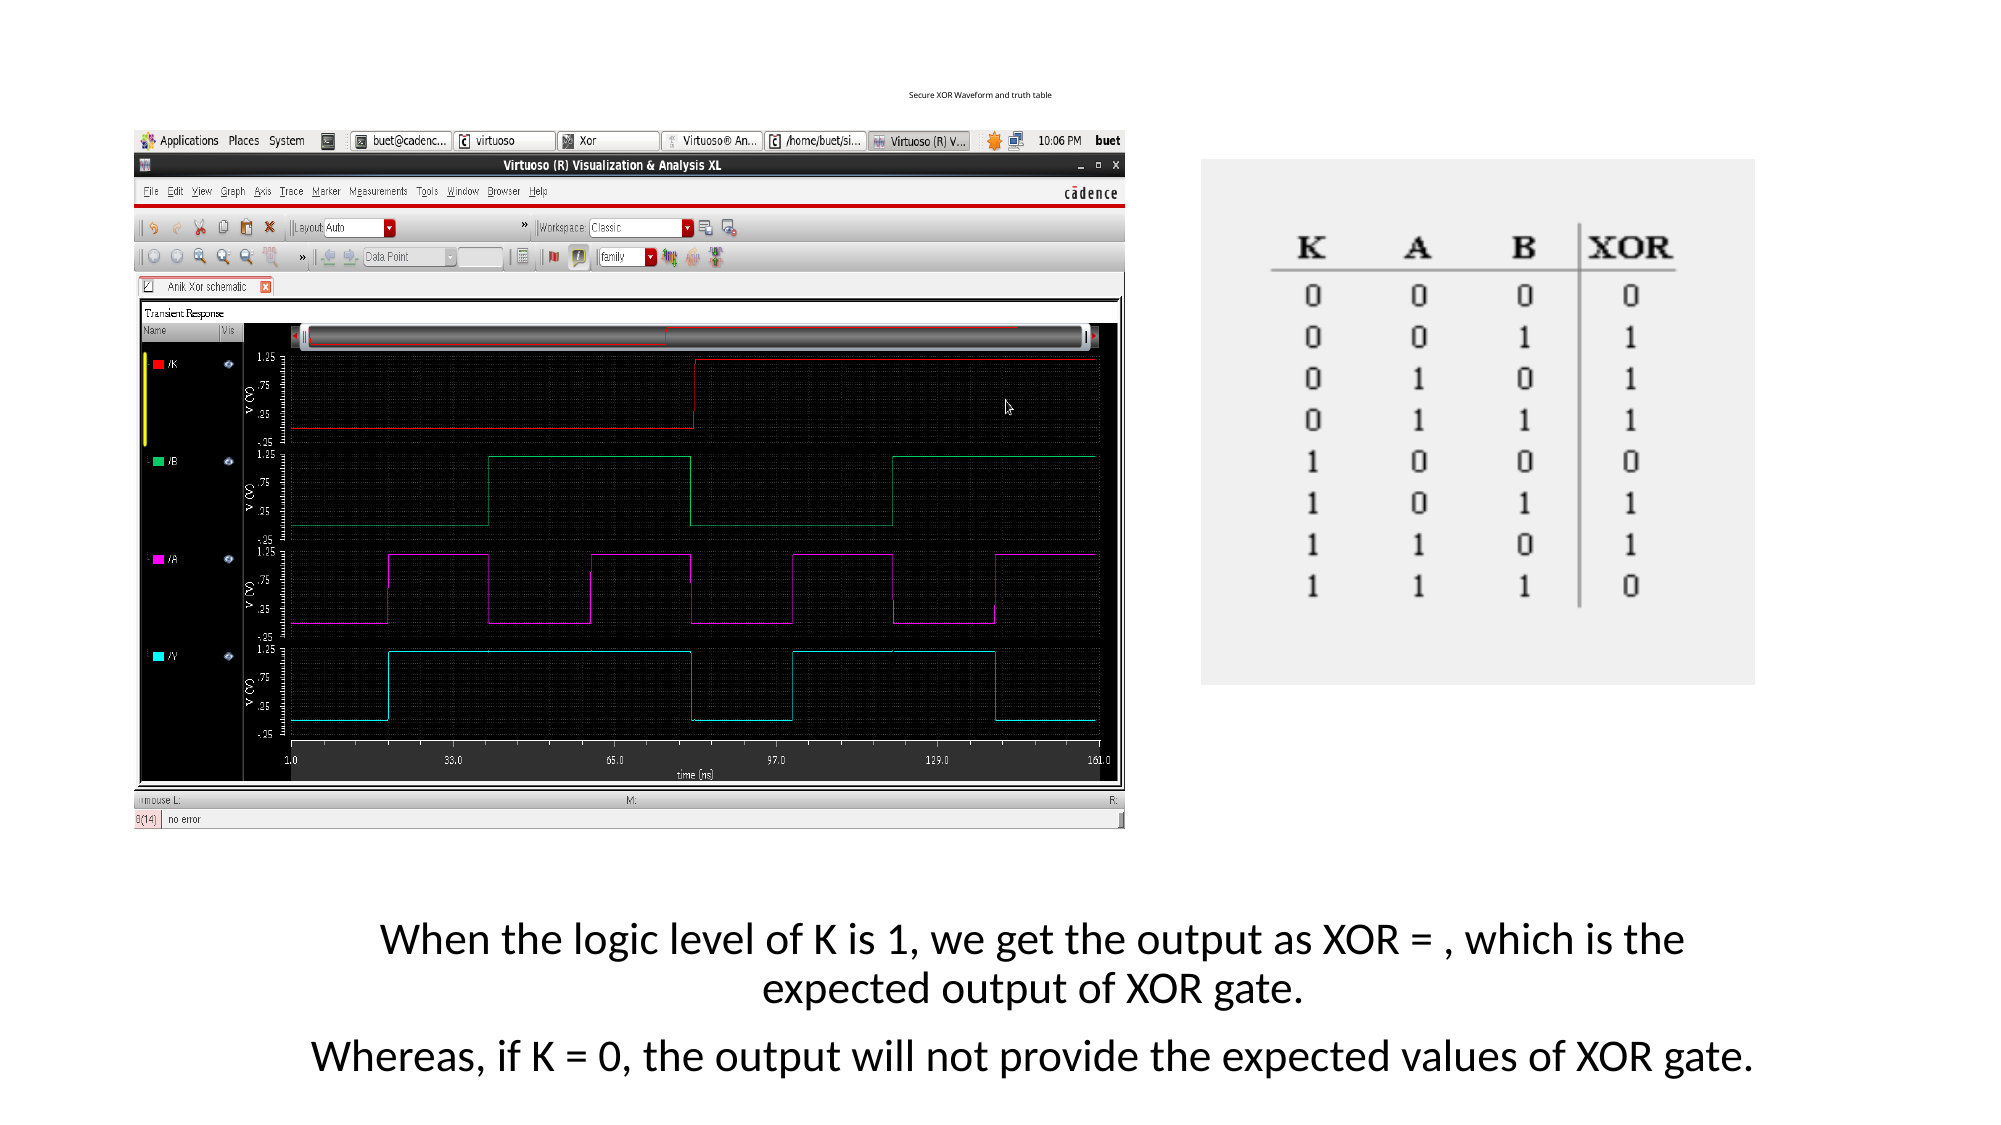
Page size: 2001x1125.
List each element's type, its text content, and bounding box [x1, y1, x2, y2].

picture [1201, 159, 1755, 685]
title Secure XOR Waveform and truth table [230, 84, 1731, 109]
subtitle When the logic level of K is 1, we get the output as XOR = , which is the expected output of XOR gate. Whereas, if K = 0, the output will not provide the expected values of XOR gate. [290, 908, 1777, 1096]
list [134, 130, 1125, 829]
